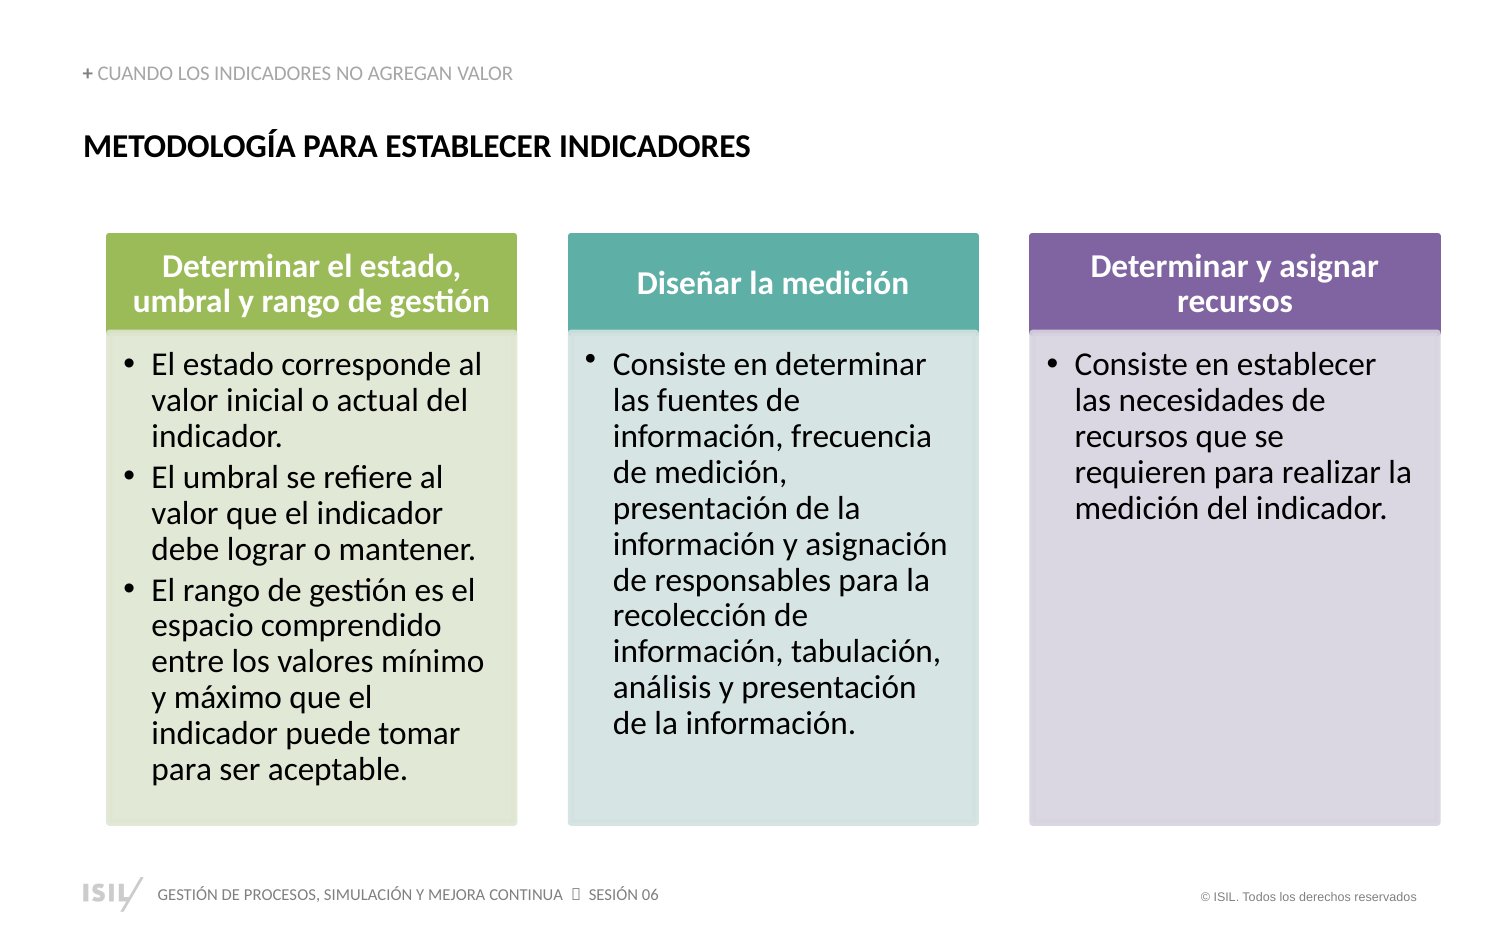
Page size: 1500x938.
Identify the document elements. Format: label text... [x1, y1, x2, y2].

text_box + CUANDO LOS INDICADORES NO AGREGAN VALOR [82, 62, 537, 85]
text_box METODOLOGÍA PARA ESTABLECER INDICADORES [83, 123, 1413, 164]
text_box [111, 198, 1435, 861]
